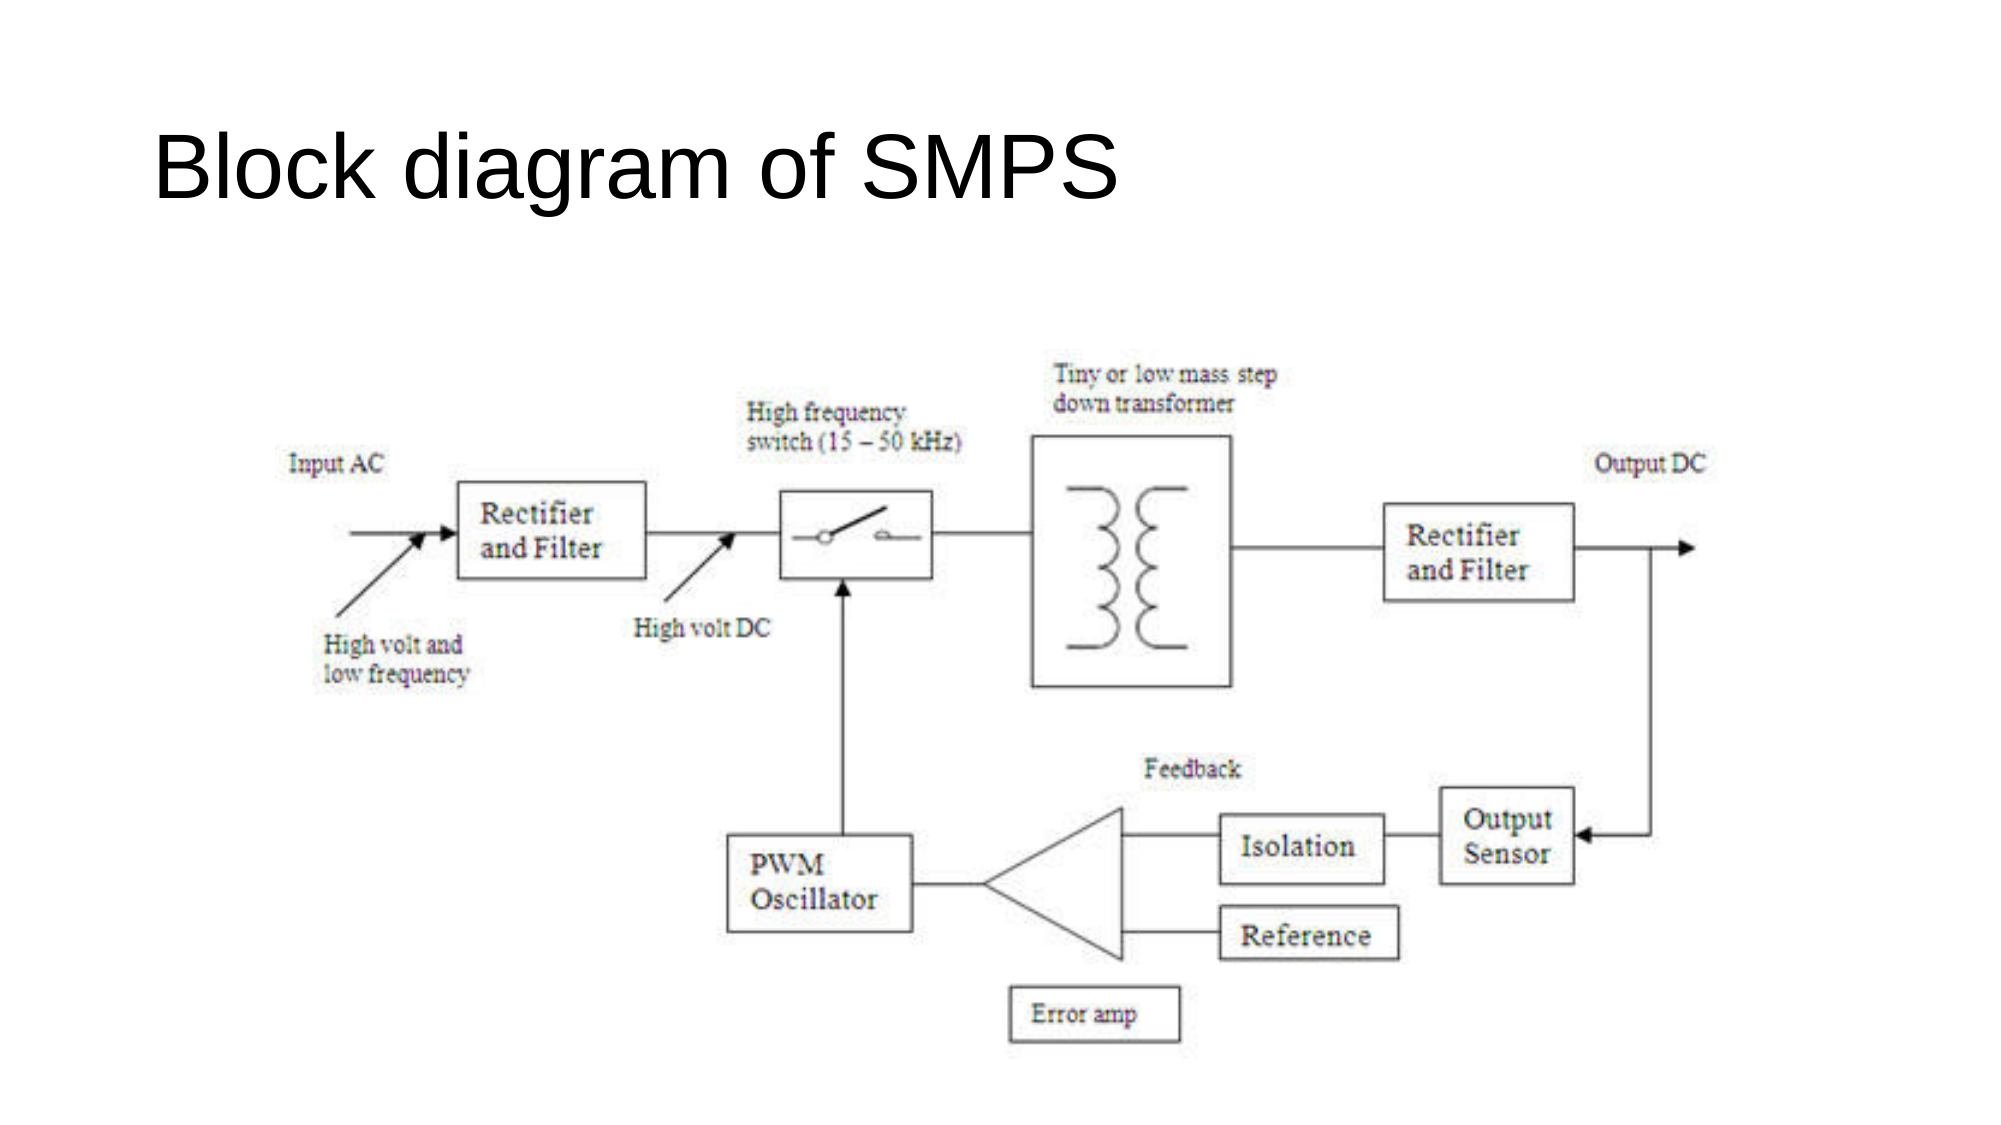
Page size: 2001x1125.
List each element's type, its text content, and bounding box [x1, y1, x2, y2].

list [274, 348, 1725, 1059]
title Block diagram of SMPS [137, 59, 1863, 278]
